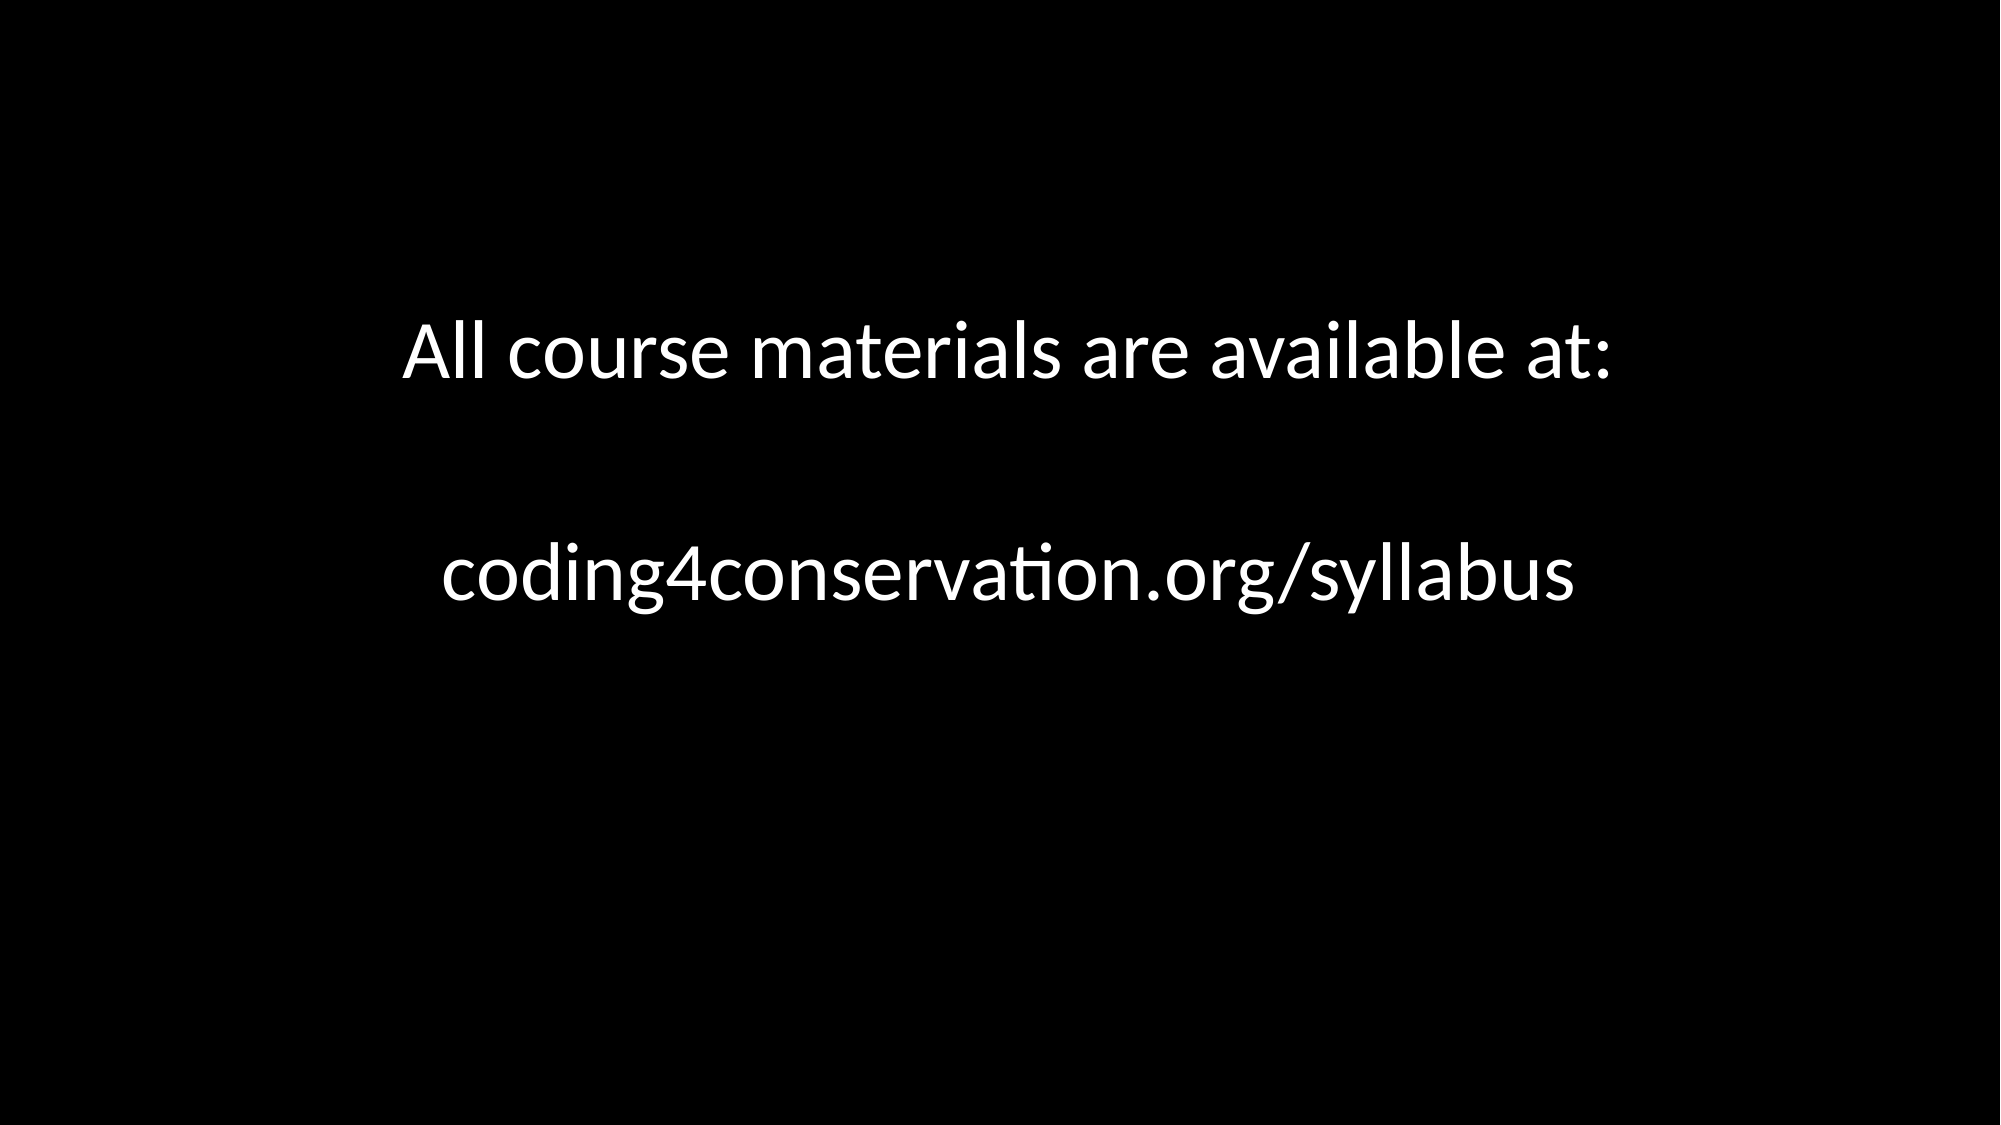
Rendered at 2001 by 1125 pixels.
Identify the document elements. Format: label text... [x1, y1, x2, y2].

list All course materials are available at: coding4conservation.org/syllabus [99, 299, 1919, 1014]
